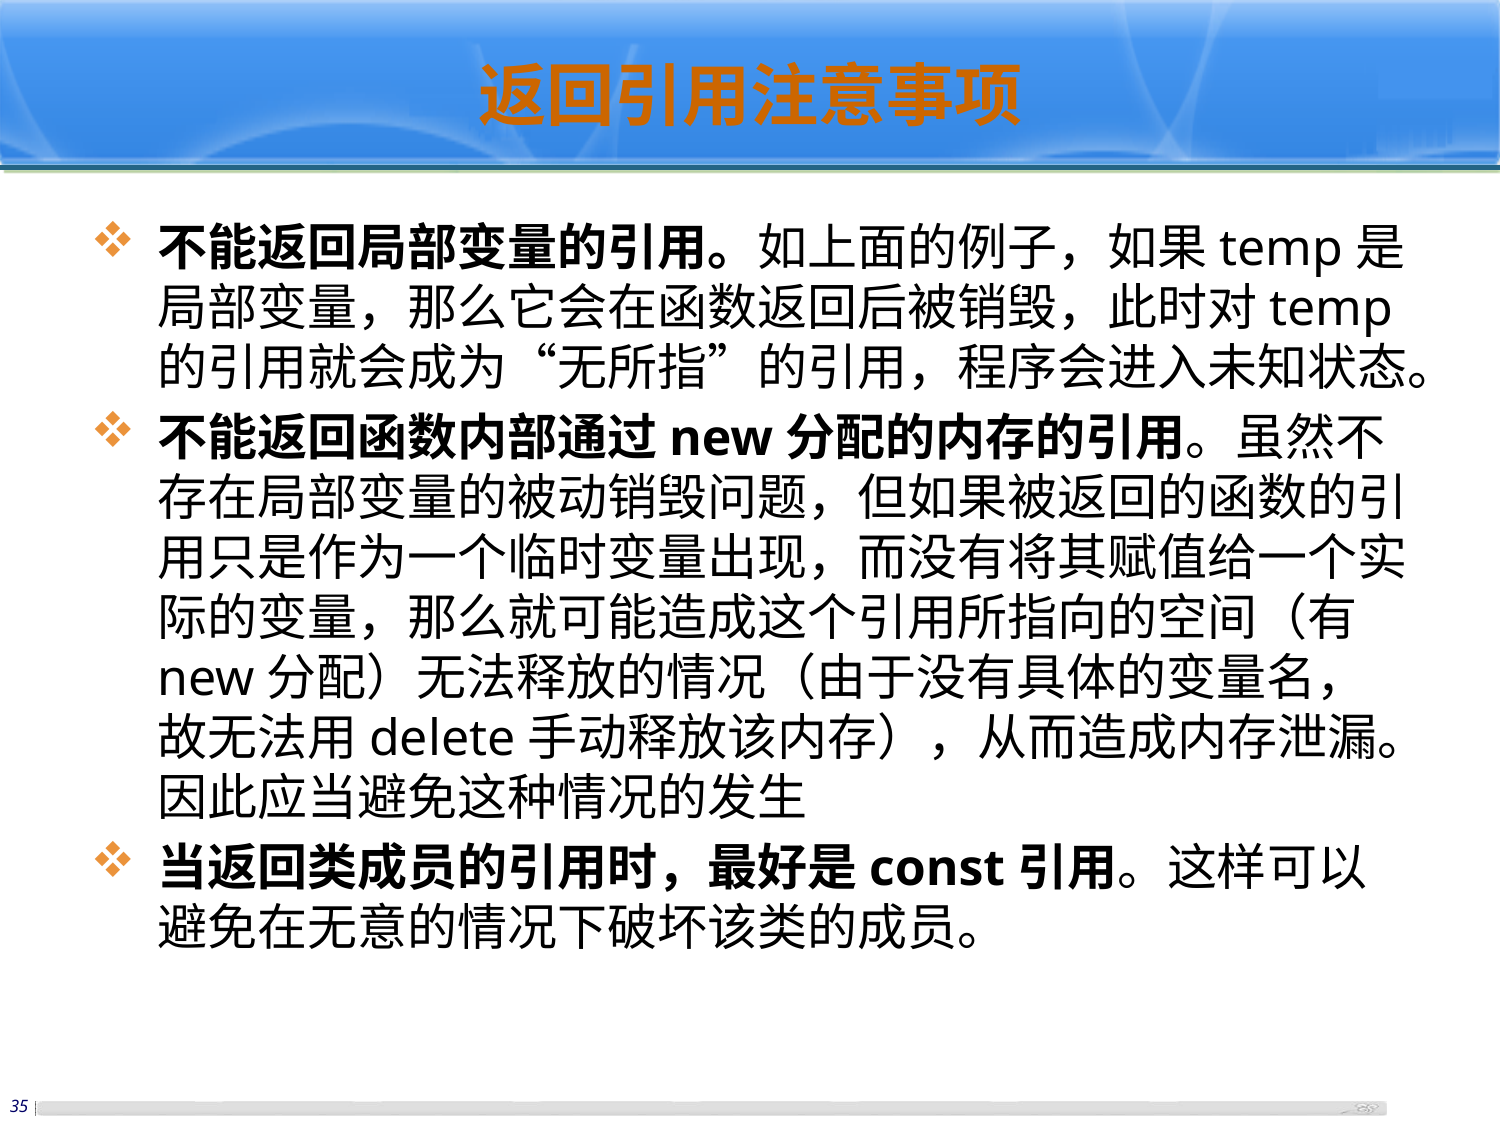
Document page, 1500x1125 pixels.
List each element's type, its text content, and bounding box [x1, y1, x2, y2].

picture [35, 1101, 1387, 1116]
list 不能返回局部变量的引用。如上面的例子，如果temp是局部变量，那么它会在函数返回后被销毁，此时对temp的引用就会成为“无所指”的引用，程序会进入未知状态。 不能返回函数内部通过new分配的内存的引用。虽然不存在局部变量的被动销毁问题，但如果被返回的函数的引用只是作为一个临时变量出现，而没有将其赋值给一个实际的变量，那么就可能造成这个引用所指向的空间（有new分配）无法释放的情况（由于没有具体的变量名，故无法用delete手动释放该内存），从而造成内存泄漏。因此应当避免这种情况的发生 当返回类成员的引用时，最好是const引用。这样可以避免在无意的情况下破坏该类的成员。 [75, 208, 1426, 951]
title 返回引用注意事项 [75, 45, 1426, 208]
picture [0, 0, 1500, 165]
